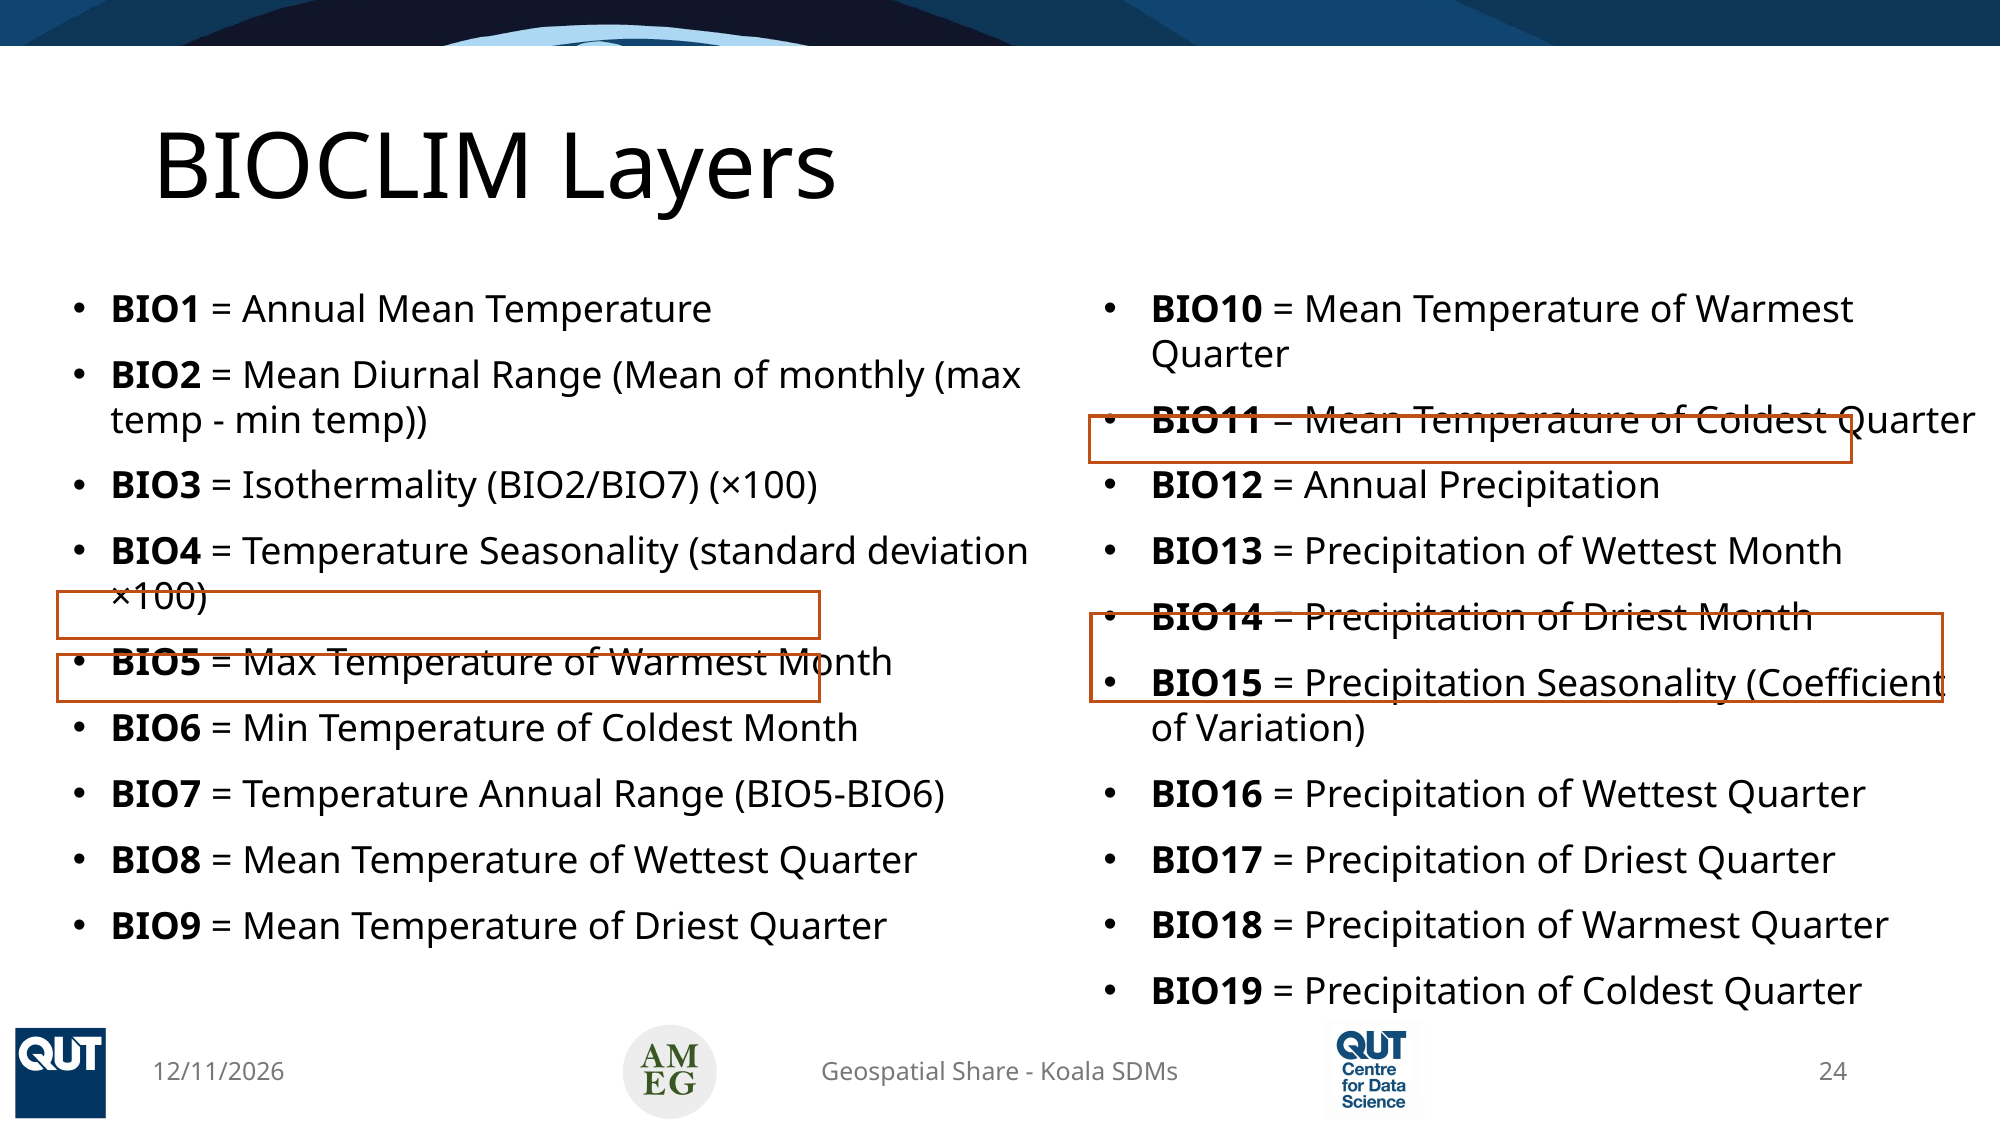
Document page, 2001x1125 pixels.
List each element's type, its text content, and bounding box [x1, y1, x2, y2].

list BIO1 = Annual Mean Temperature BIO2 = Mean Diurnal Range (Mean of monthly (max temp - min temp)) BIO3 = Isothermality (BIO2/BIO7) (×100) BIO4 = Temperature Seasonality (standard deviation ×100) BIO5 = Max Temperature of Warmest Month BIO6 = Min Temperature of Coldest Month BIO7 = Temperature Annual Range (BIO5-BIO6) BIO8 = Mean Temperature of Wettest Quarter BIO9 = Mean Temperature of Driest Quarter [57, 277, 1075, 1014]
text_box [56, 653, 821, 703]
picture [622, 1024, 707, 1119]
footer Geospatial Share - Koala SDMs [662, 1042, 1338, 1103]
text_box BIO10 = Mean Temperature of Warmest Quarter BIO11 = Mean Temperature of Coldest Quarter BIO12 = Annual Precipitation BIO13 = Precipitation of Wettest Month BIO14 = Precipitation of Driest Month BIO15 = Precipitation Seasonality (Coefficient of Variation) BIO16 = Precipitation of Wettest Quarter BIO17 = Precipitation of Driest Quarter BIO18 = Precipitation of Warmest Quarter BIO19 = Precipitation of Coldest Quarter [1089, 277, 2000, 1020]
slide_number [137, 1042, 588, 1103]
text_box [1088, 414, 1853, 464]
title BIOCLIM Layers [137, 59, 1863, 278]
picture [1325, 1020, 1425, 1120]
text_box [1089, 612, 1944, 703]
picture [0, 0, 2000, 46]
picture [0, 1020, 111, 1125]
slide_number 24 [1412, 1042, 1863, 1103]
text_box [56, 590, 821, 640]
